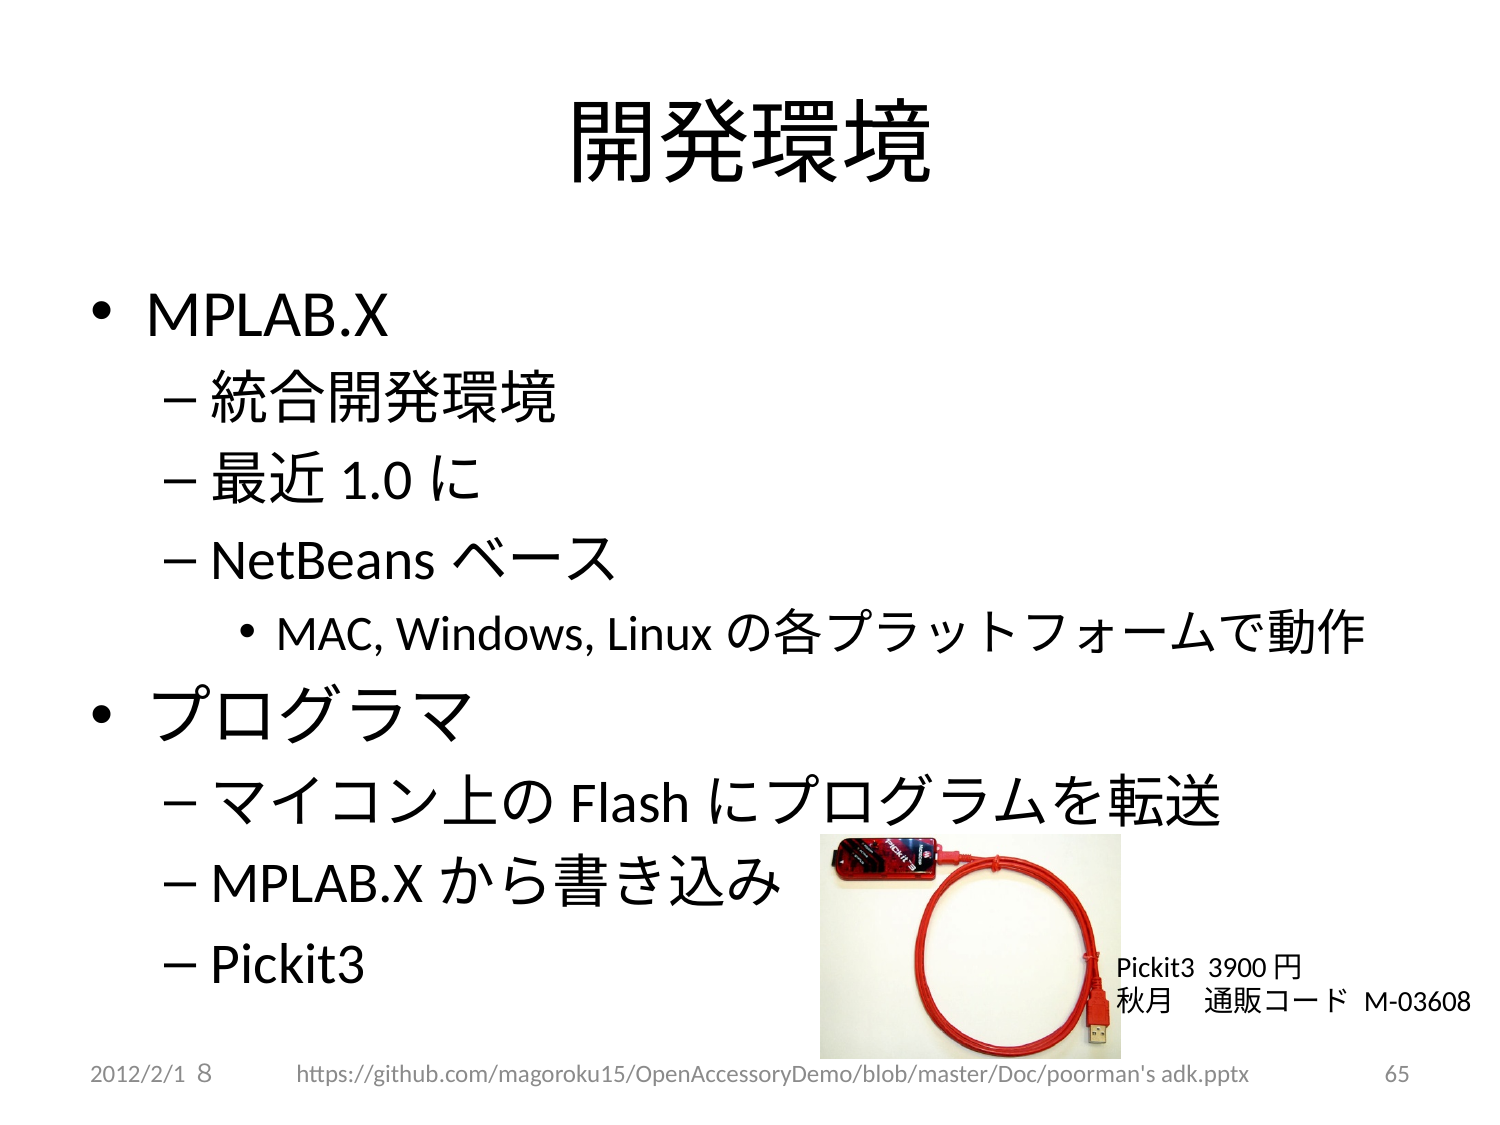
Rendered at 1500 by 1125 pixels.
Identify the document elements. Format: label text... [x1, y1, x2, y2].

title 開発環境 [75, 45, 1425, 233]
text_box Pickit3 3900円 秋月 通販コード M-03608 [1125, 940, 1487, 1026]
footer https://github.com/magoroku15/OpenAccessoryDemo/blob/master/Doc/poorman's adk.pptx [242, 1042, 1306, 1103]
slide_number 65 [1306, 1042, 1425, 1103]
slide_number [75, 1042, 242, 1103]
picture [820, 833, 1121, 1059]
list MPLAB.X 統合開発環境 最近1.0に NetBeansベース MAC, Windows, Linuxの各プラットフォームで動作 プログラマ マイコン上のFlashにプログラムを転送 MPLAB.Xから書き込み Pickit3 [75, 262, 1425, 1005]
